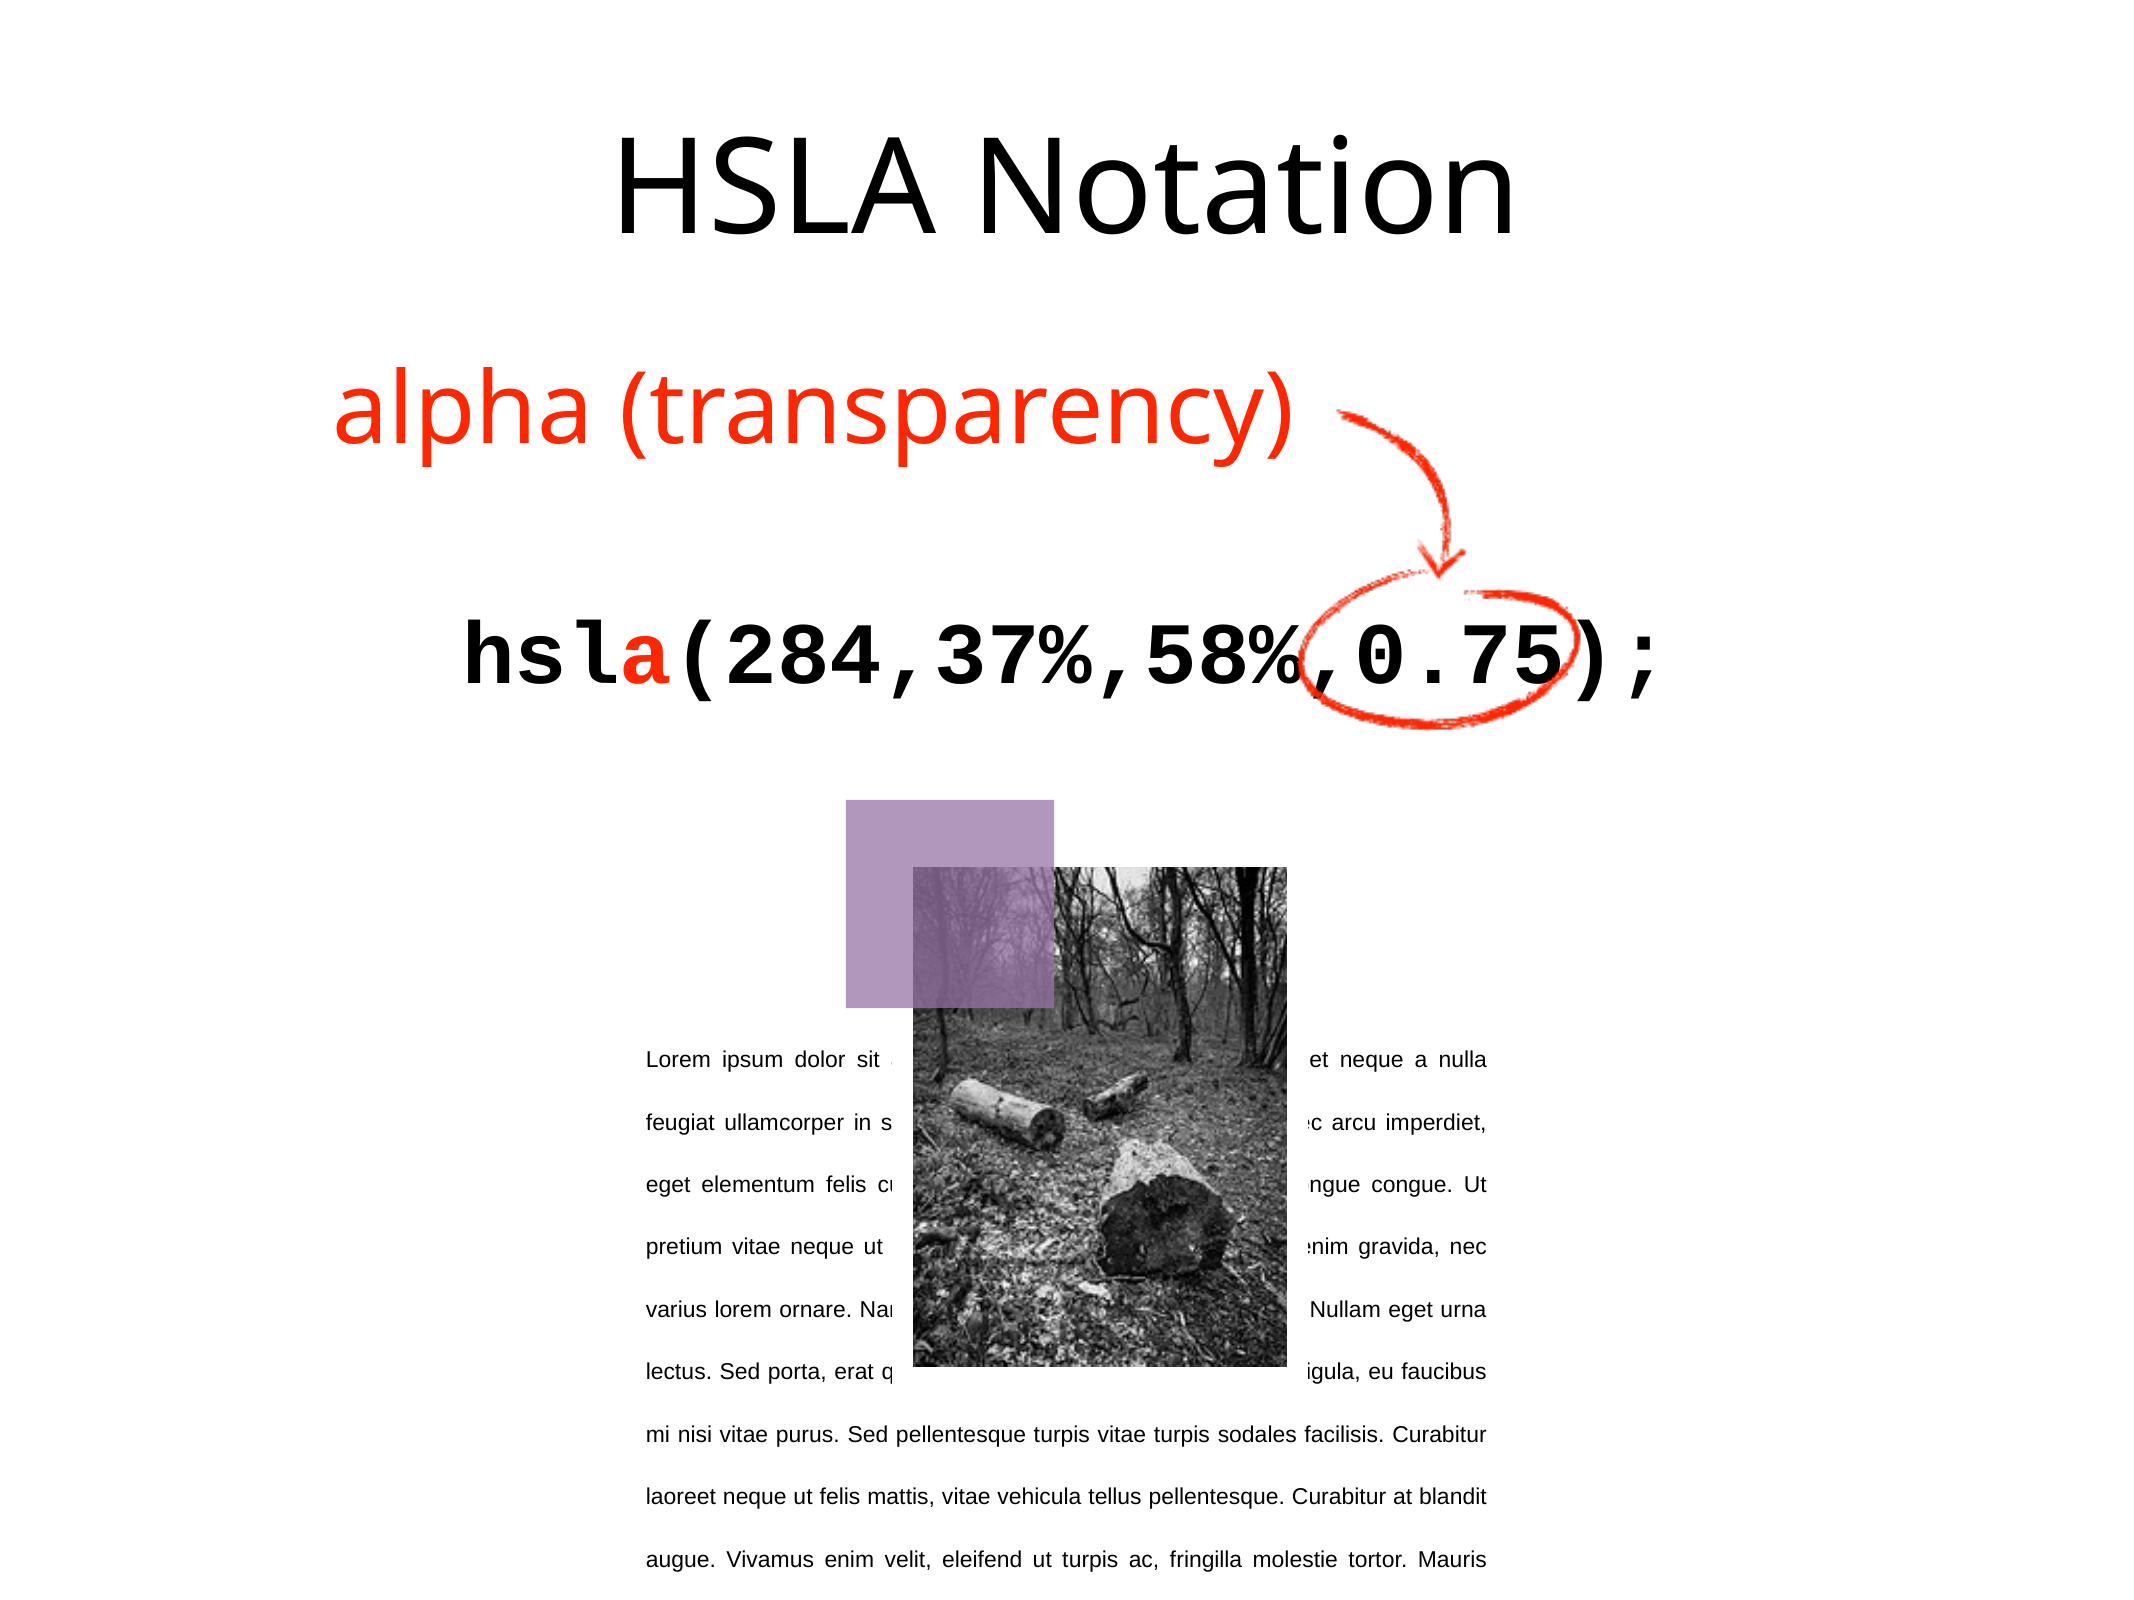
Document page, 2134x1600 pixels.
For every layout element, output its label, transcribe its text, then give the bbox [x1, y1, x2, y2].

text_box Lorem ipsum dolor sit amet, consectetur adipiscing elit. Cras et neque a nulla feugiat ullamcorper in sit amet dolor. Praesent tempus enim nec arcu imperdiet, eget elementum felis cursus. Cras sit amet neque in ligula congue congue. Ut pretium vitae neque ut vestibulum. Aenean tincidunt enim vel enim gravida, nec varius lorem ornare. Nam euismod tortor et condimentum porta. Nullam eget urna lectus. Sed porta, erat quis faucibus posuere, felis sem lobortis ligula, eu faucibus mi nisi vitae purus. Sed pellentesque turpis vitae turpis sodales facilisis. Curabitur laoreet neque ut felis mattis, vitae vehicula tellus pellentesque. Curabitur at blandit augue. Vivamus enim velit, eleifend ut turpis ac, fringilla molestie tortor. Mauris rutrum sit amet sem et sollicitudin. [637, 1001, 1496, 1600]
text_box [845, 799, 1055, 1009]
picture [912, 866, 1288, 1367]
text_box hsla(284,37%,58%,0.75); [1594, 588, 1678, 710]
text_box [394, 337, 1587, 734]
text_box HSLA Notation [601, 91, 1530, 269]
